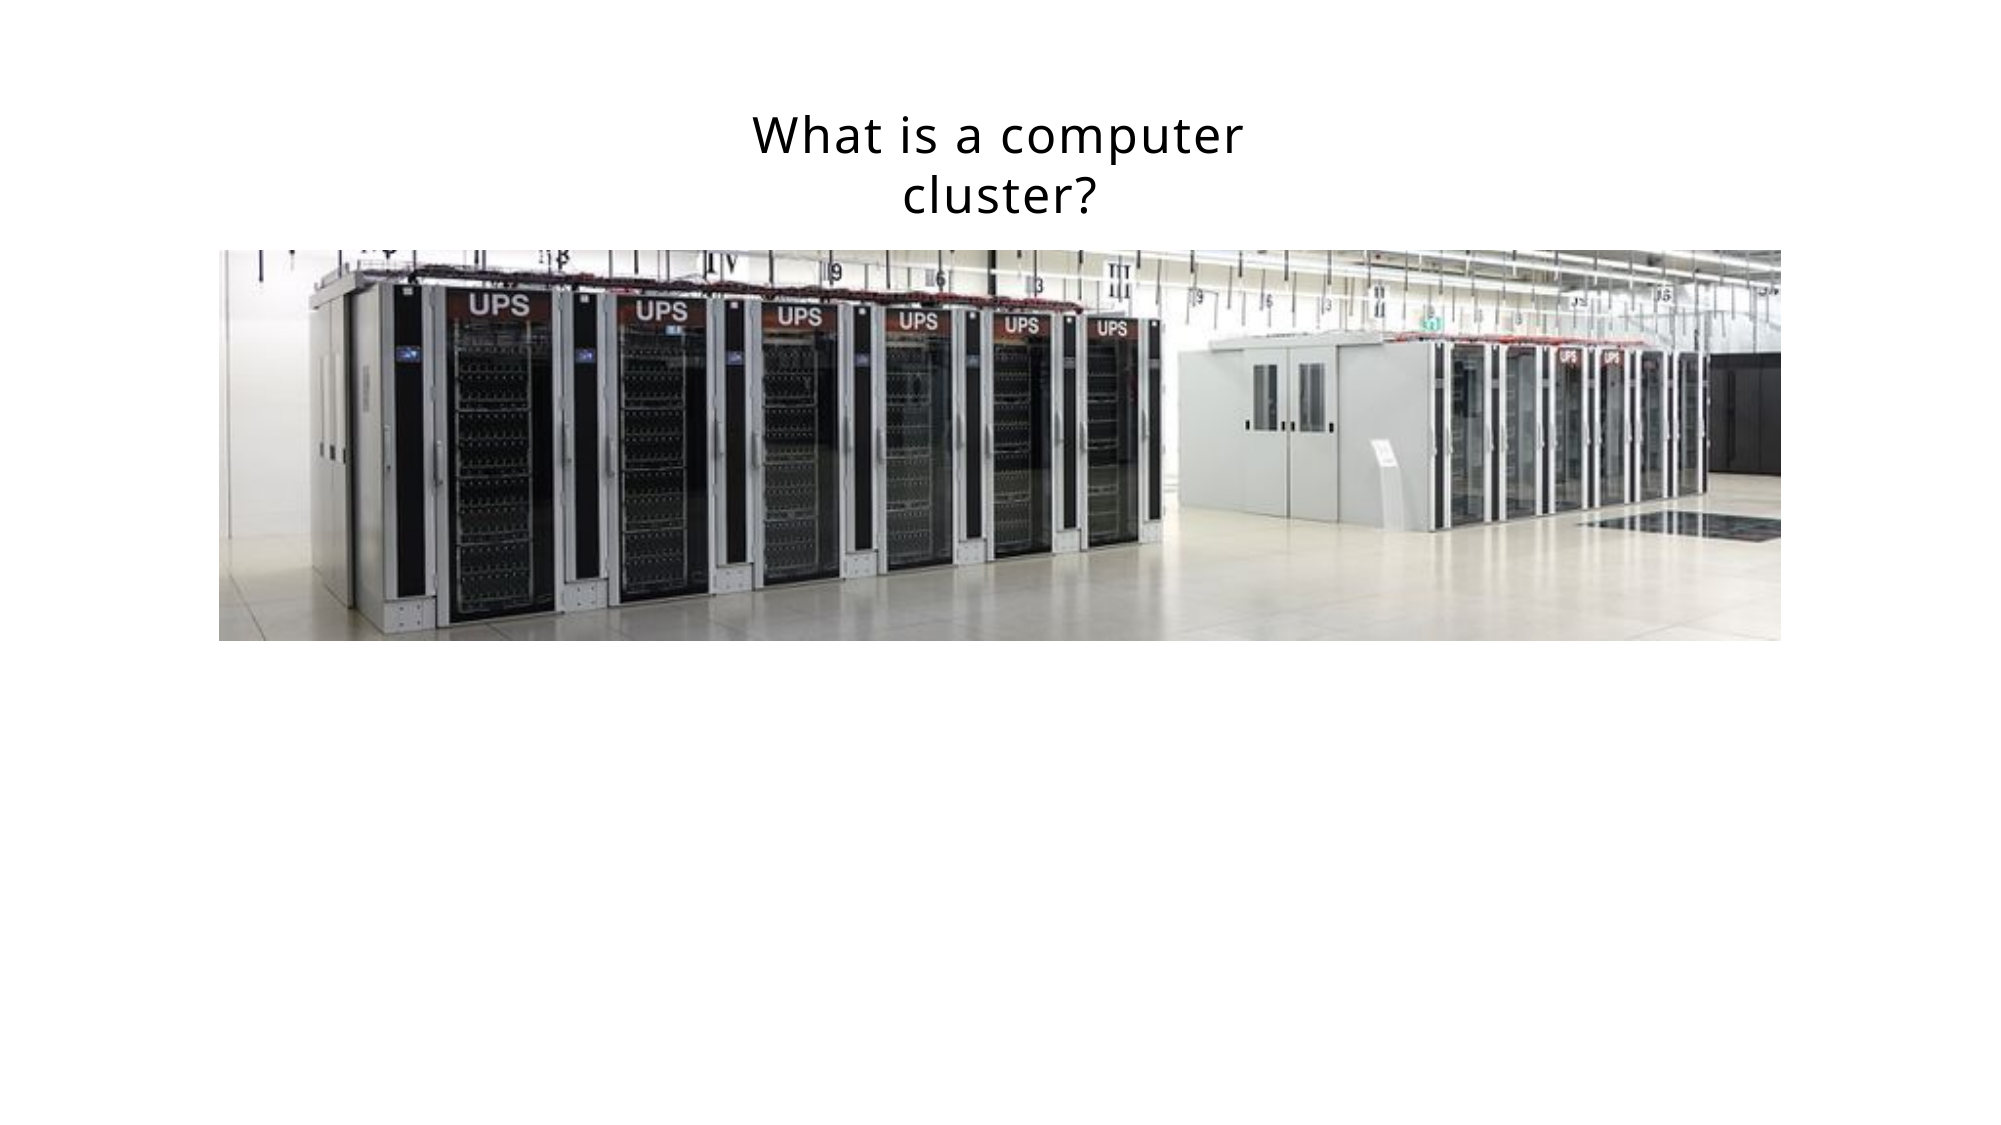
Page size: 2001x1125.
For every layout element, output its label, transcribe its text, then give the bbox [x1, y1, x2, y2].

picture [219, 250, 1781, 641]
text_box What is a computer cluster? [640, 96, 1360, 232]
